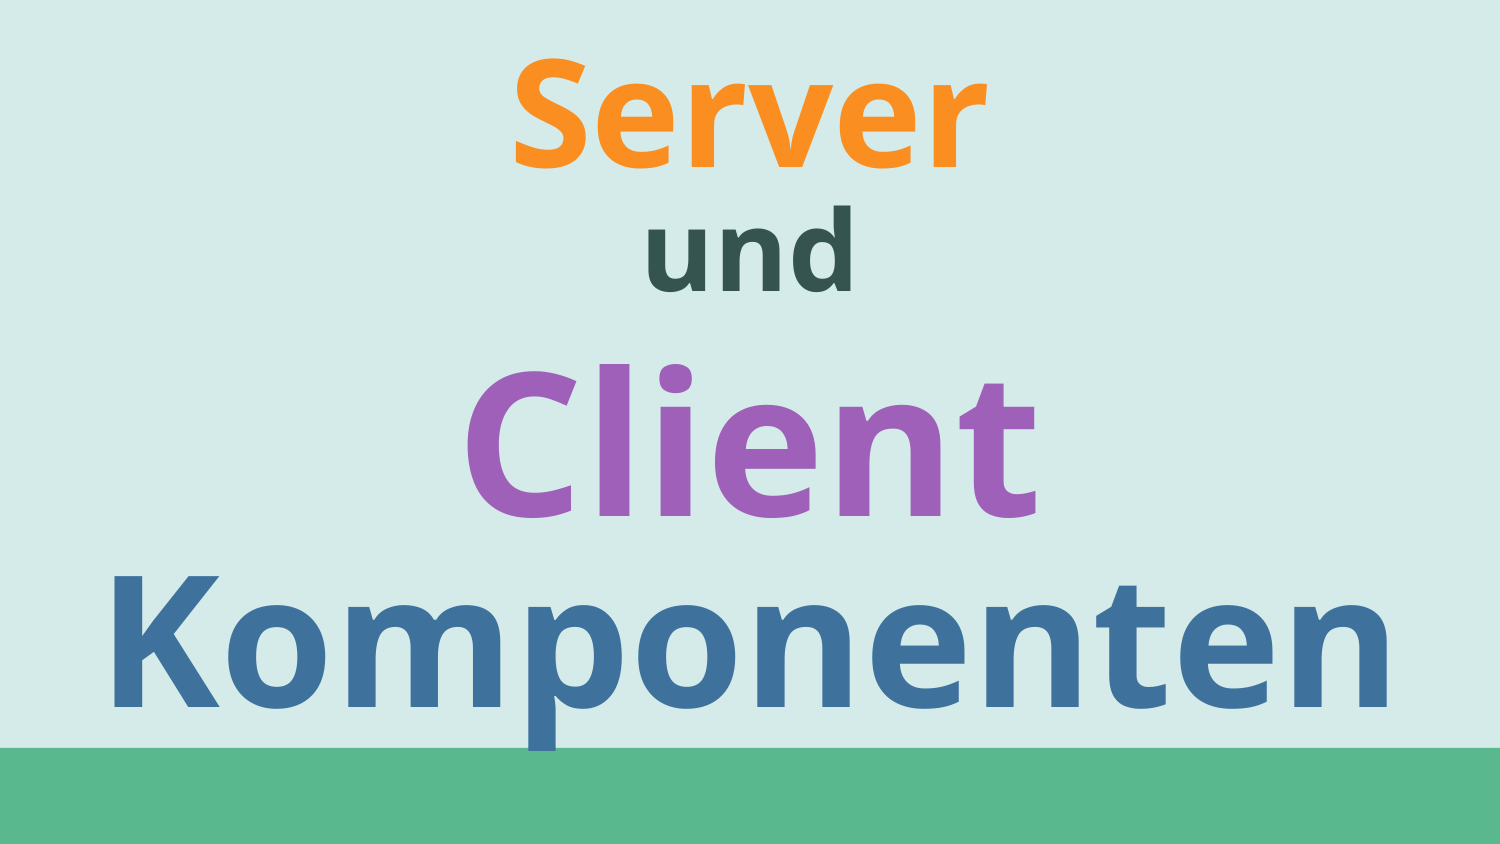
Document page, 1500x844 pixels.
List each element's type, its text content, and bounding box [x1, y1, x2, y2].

text_box und [0, 171, 1500, 322]
text_box Komponenten [0, 516, 1500, 752]
text_box Client [0, 322, 1500, 516]
text_box Server [0, 10, 1500, 171]
